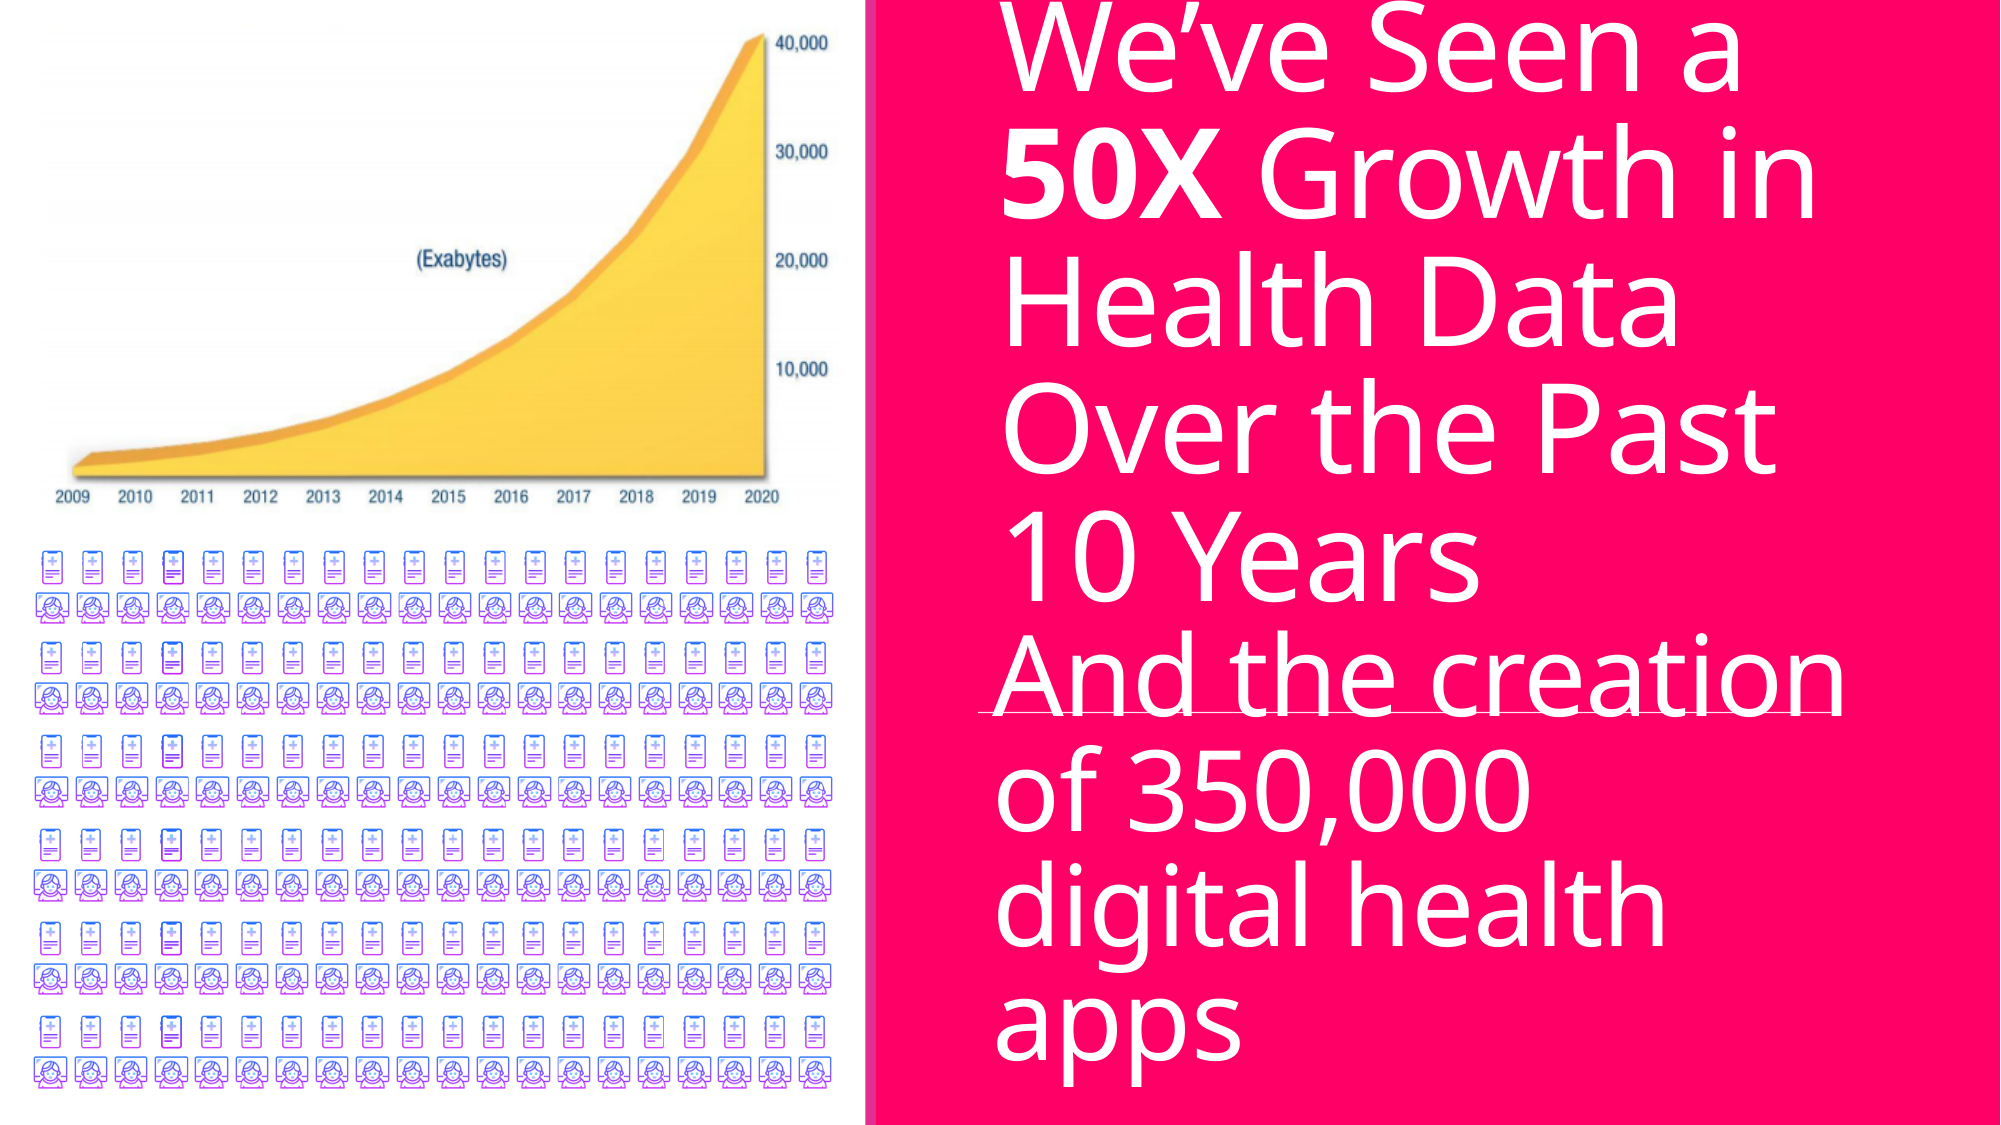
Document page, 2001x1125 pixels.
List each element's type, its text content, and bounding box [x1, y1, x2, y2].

text_box [875, 0, 2000, 1125]
text_box We’ve Seen a 50X Growth in Health Data Over the Past 10 Years [983, 143, 1894, 635]
picture [36, 22, 843, 515]
text_box [0, 0, 864, 1125]
text_box [864, 723, 875, 1125]
picture [29, 547, 837, 1092]
text_box [864, 0, 875, 710]
text_box And the creation of 350,000 digital health apps [977, 748, 1887, 1092]
